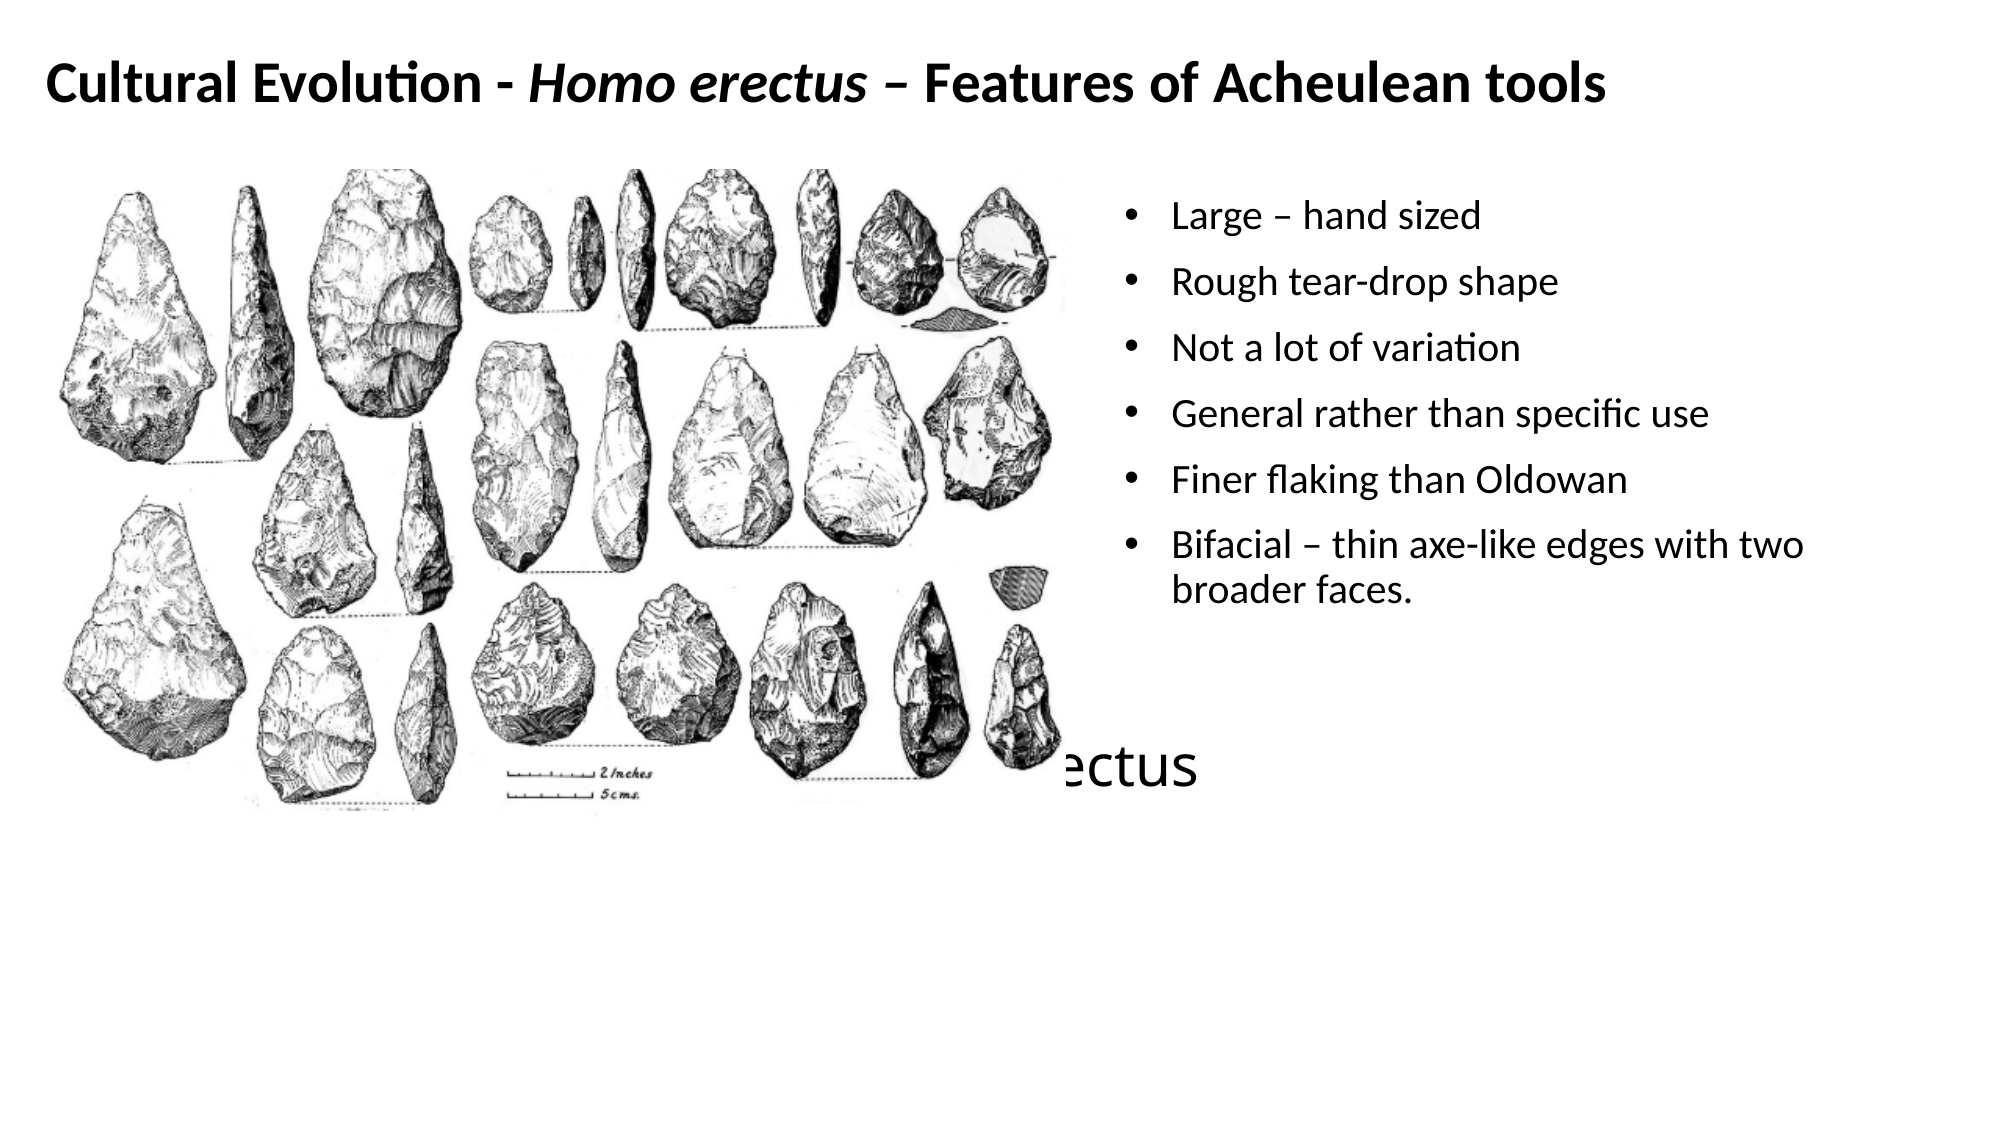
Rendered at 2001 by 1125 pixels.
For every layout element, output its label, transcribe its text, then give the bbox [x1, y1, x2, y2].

list Large – hand sized Rough tear-drop shape Not a lot of variation General rather than specific use Finer flaking than Oldowan Bifacial – thin axe-like edges with two broader faces. [1109, 186, 1849, 822]
picture [57, 169, 1066, 822]
text_box Cultural Evolution - Homo erectus – Features of Acheulean tools [31, 24, 1895, 142]
title Acheulean tools – Homo erectus [1066, 714, 1109, 808]
